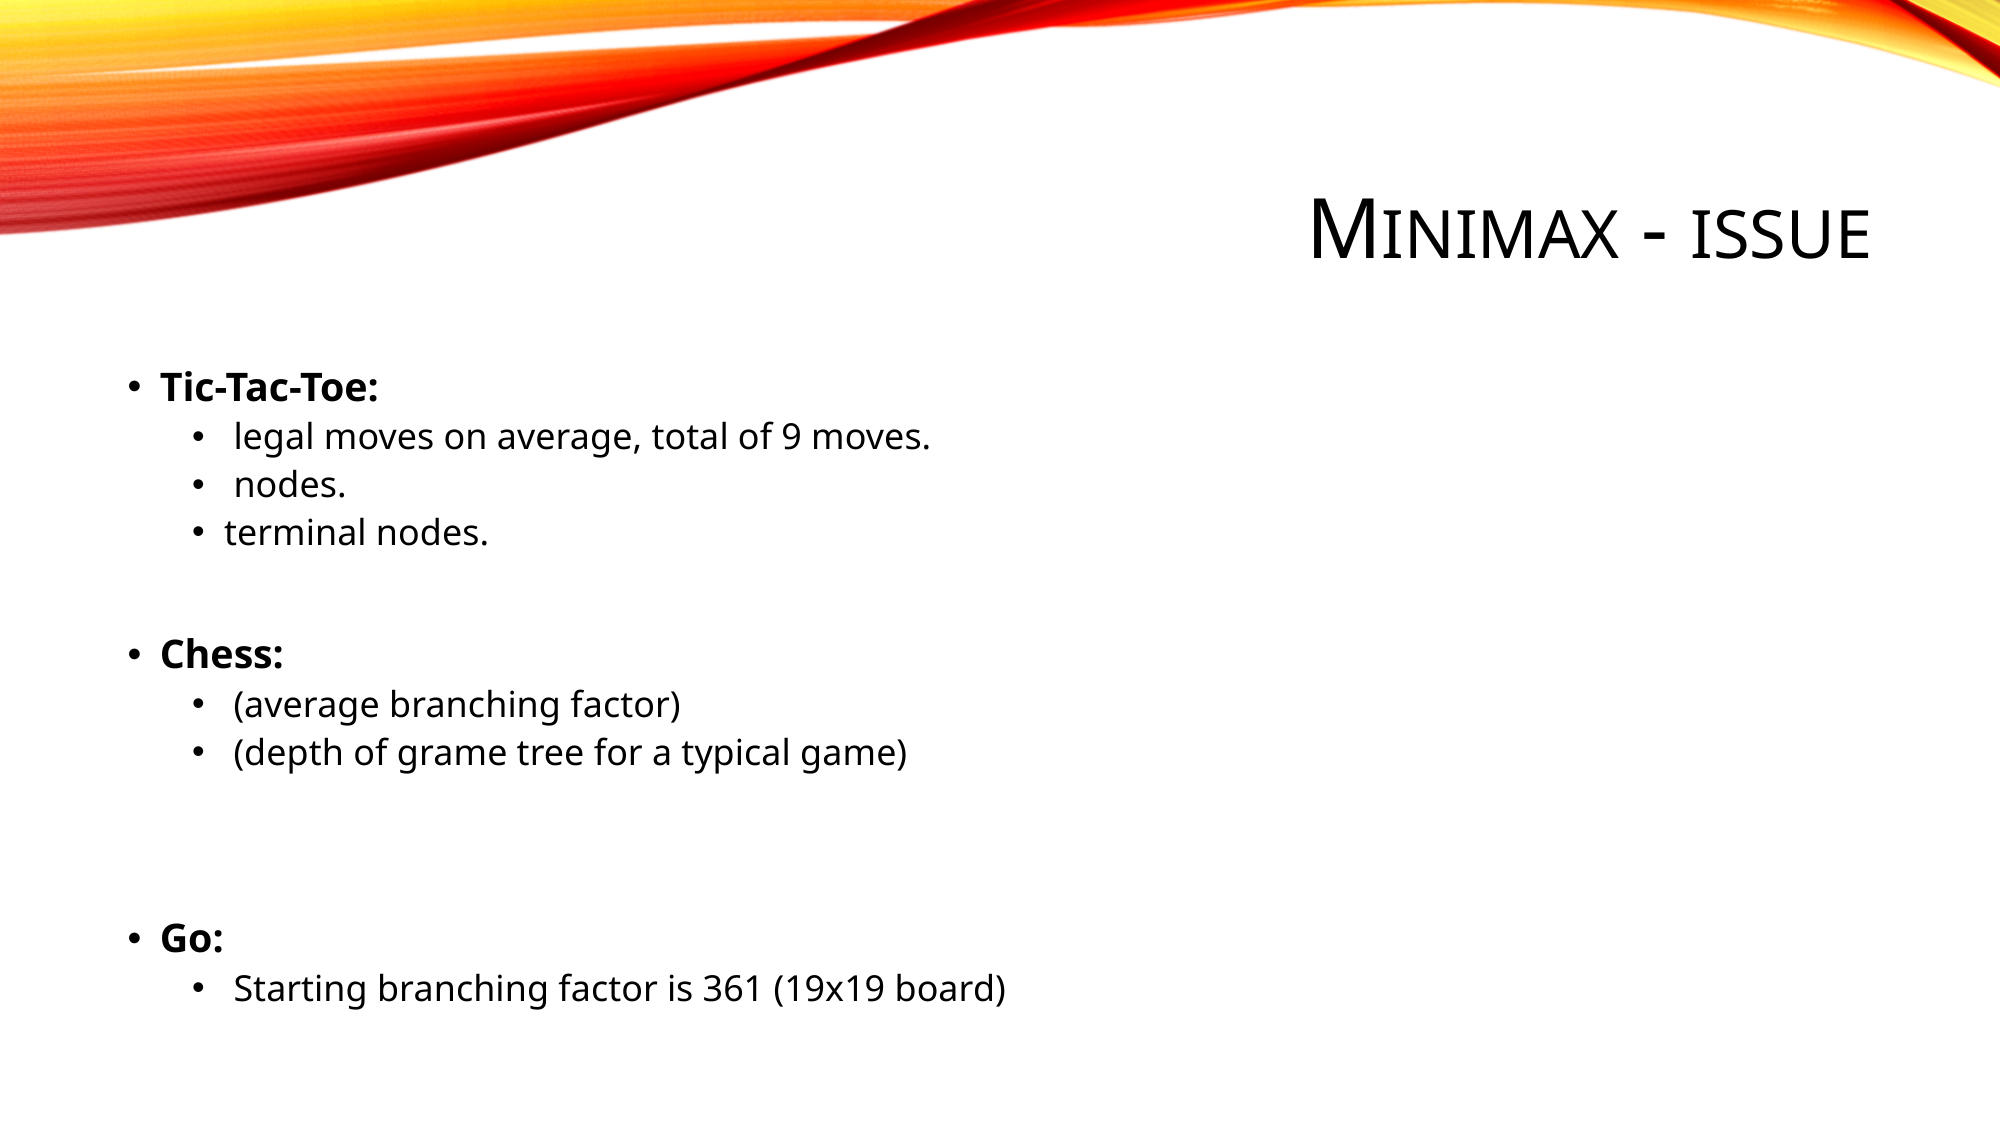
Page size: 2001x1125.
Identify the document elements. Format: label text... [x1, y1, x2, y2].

title Minimax - Issue [474, 125, 1888, 338]
picture [0, 0, 2000, 237]
